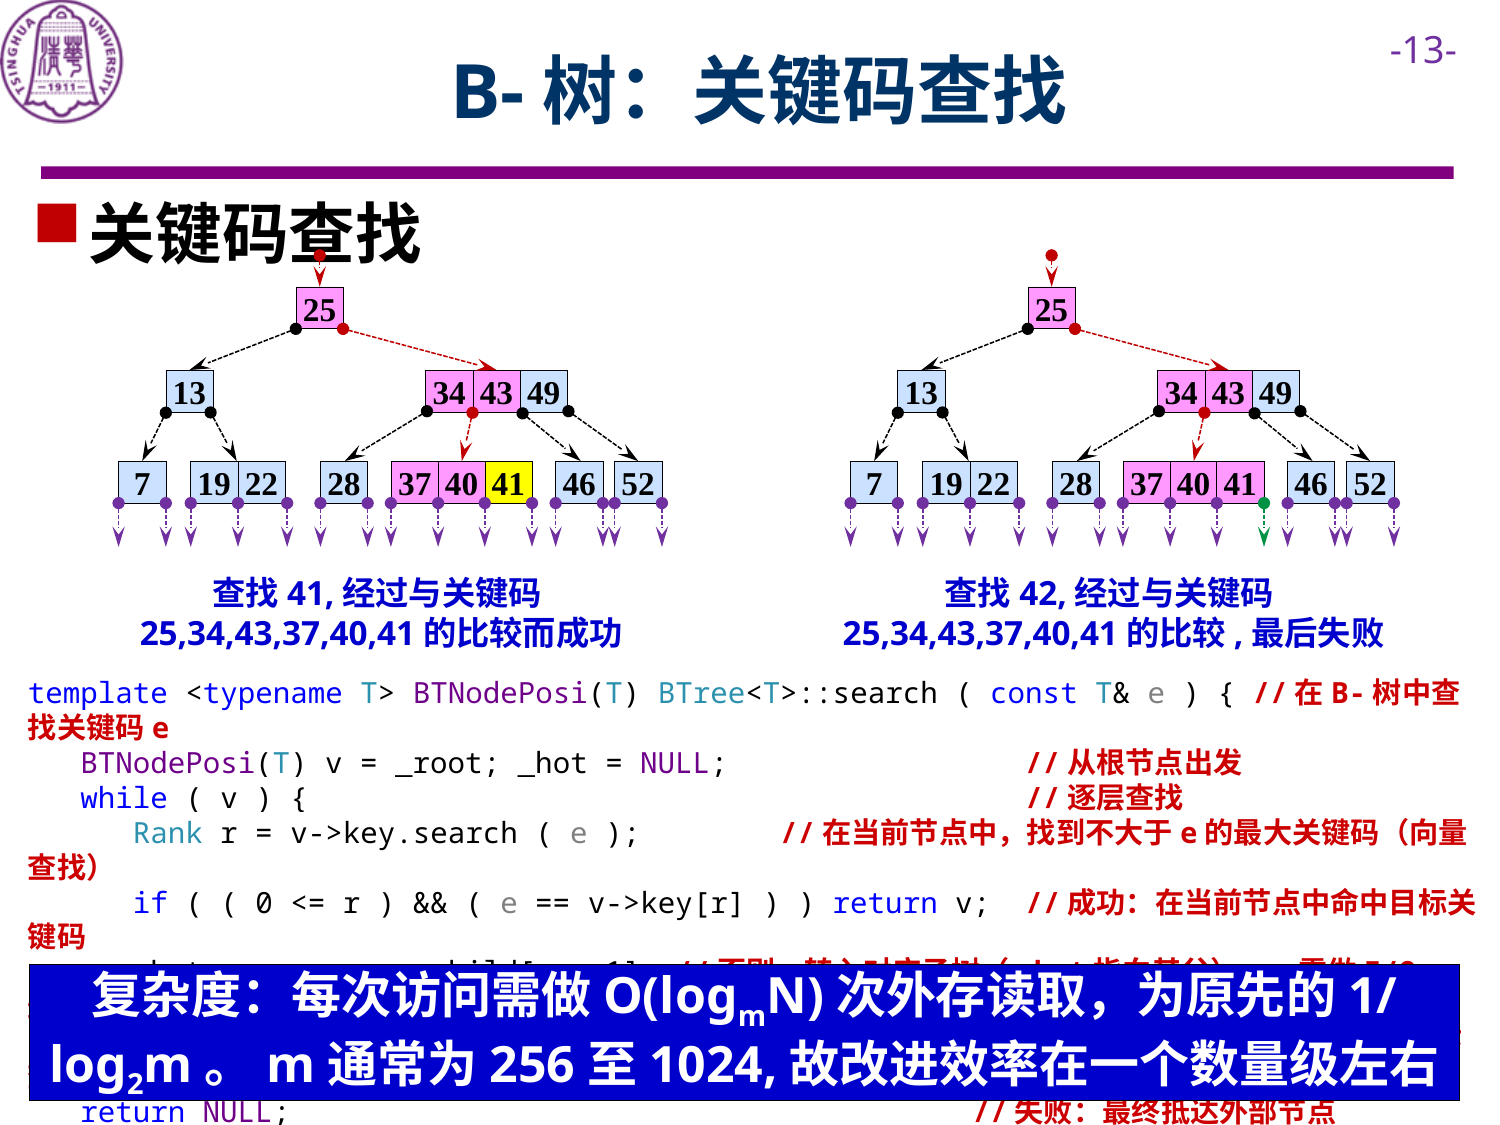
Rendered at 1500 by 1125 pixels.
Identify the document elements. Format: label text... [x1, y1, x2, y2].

text_box 22 [238, 461, 286, 501]
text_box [141, 412, 167, 462]
text_box 7 [118, 461, 166, 501]
title B-树：关键码查找 [135, 13, 1383, 165]
text_box 13 [897, 370, 945, 412]
text_box 40 [439, 461, 484, 501]
text_box 19 [922, 461, 970, 501]
text_box 40 [1171, 461, 1216, 501]
text_box 25 [1028, 286, 1076, 329]
text_box 25 [296, 286, 344, 329]
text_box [1300, 410, 1371, 462]
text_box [921, 328, 1028, 371]
text_box 37 [391, 461, 439, 501]
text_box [118, 502, 663, 548]
text_box 34 [425, 379, 472, 412]
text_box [210, 412, 237, 462]
text_box 46 [1287, 470, 1335, 501]
picture [0, 0, 124, 124]
text_box 41 [1216, 461, 1264, 501]
text_box 43 [472, 370, 520, 412]
text_box 41 [484, 461, 532, 501]
text_box 43 [1204, 370, 1252, 412]
text_box 查找42,经过与关键码25,34,43,37,40,41的比较,最后失败 [820, 565, 1407, 660]
text_box template <typename T> BTNodePosi(T) BTree<T>::search ( const T& e ) { //在B-树中查找关键码e BTNodePosi(T) v = _root; _hot = NULL; //从根节点出发 while ( v ) { //逐层查找 Rank r = v->key.search ( e ); //在当前节点中，找到不大于e的最大关键码（向量查找） if ( ( 0 <= r ) && ( e == v->key[r] ) ) return v; //成功：在当前节点中命中目标关键码 _hot = v; v = v->child[r + 1]; //否则，转入对应子树（_hot指向其父）——需做I/O，最费时间 } //这里在向量内是二分查找，但对通常的_order可直接顺序查找 return NULL; //失败：最终抵达外部节点 } [13, 666, 1496, 1125]
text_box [522, 413, 564, 462]
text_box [1076, 410, 1160, 462]
text_box 22 [970, 461, 1018, 501]
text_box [1074, 328, 1229, 371]
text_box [873, 412, 898, 462]
text_box 49 [1252, 370, 1300, 411]
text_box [942, 412, 969, 462]
text_box 7 [850, 461, 898, 501]
text_box 52 [614, 461, 662, 501]
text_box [1193, 412, 1205, 462]
text_box 37 [1123, 461, 1171, 501]
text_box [568, 410, 639, 462]
text_box 28 [320, 461, 368, 501]
text_box 28 [1052, 461, 1100, 501]
text_box 查找41,经过与关键码25,34,43,37,40,41的比较而成功 [88, 565, 674, 660]
text_box 34 [1157, 379, 1204, 412]
text_box 关键码查找 [17, 184, 755, 280]
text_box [189, 328, 296, 371]
text_box 19 [190, 461, 238, 501]
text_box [342, 328, 497, 371]
text_box 13 [165, 370, 214, 412]
text_box 52 [1346, 461, 1394, 501]
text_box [1254, 413, 1296, 462]
text_box 46 [555, 470, 603, 501]
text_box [850, 502, 1395, 548]
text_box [344, 410, 428, 462]
text_box 49 [520, 370, 568, 411]
text_box 复杂度：每次访问需做O(logmN)次外存读取，为原先的1/log2m。m通常为256至1024,故改进效率在一个数量级左右 [29, 964, 1459, 1100]
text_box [461, 412, 473, 462]
